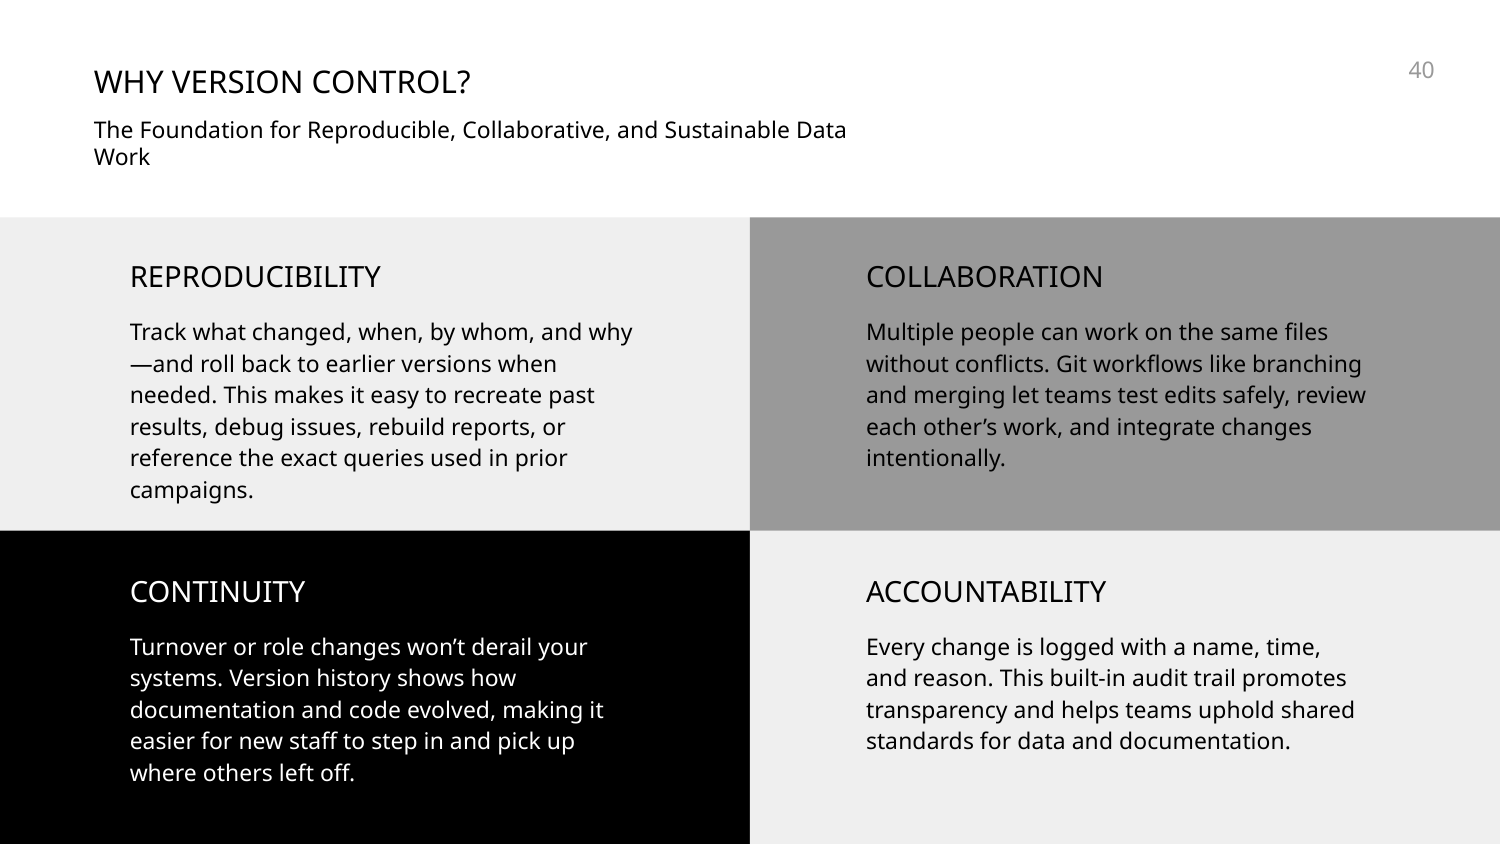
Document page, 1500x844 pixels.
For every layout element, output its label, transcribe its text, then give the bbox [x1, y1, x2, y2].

text_box REPRODUCIBILITY [129, 258, 435, 300]
text_box Multiple people can work on the same files without conflicts. Git workflows like branching and merging let teams test edits safely, review each other’s work, and integrate changes intentionally. [866, 313, 1398, 494]
slide_number ‹#› [1392, 41, 1450, 71]
text_box COLLABORATION [865, 258, 1172, 316]
text_box Every change is logged with a name, time, and reason. This built-in audit trail promotes transparency and helps teams uphold shared standards for data and documentation. [865, 628, 1387, 788]
subtitle WHY VERSION CONTROL? [78, 47, 669, 100]
text_box CONTINUITY [129, 573, 435, 631]
text_box ACCOUNTABILITY [865, 573, 1172, 631]
text_box Turnover or role changes won’t derail your systems. Version history shows how documentation and code evolved, making it easier for new staff to step in and pick up where others left off. [129, 628, 667, 788]
list The Foundation for Reproducible, Collaborative, and Sustainable Data Work [78, 100, 880, 199]
text_box Track what changed, when, by whom, and why—and roll back to earlier versions when needed. This makes it easy to recreate past results, debug issues, rebuild reports, or reference the exact queries used in prior campaigns. [129, 313, 667, 457]
